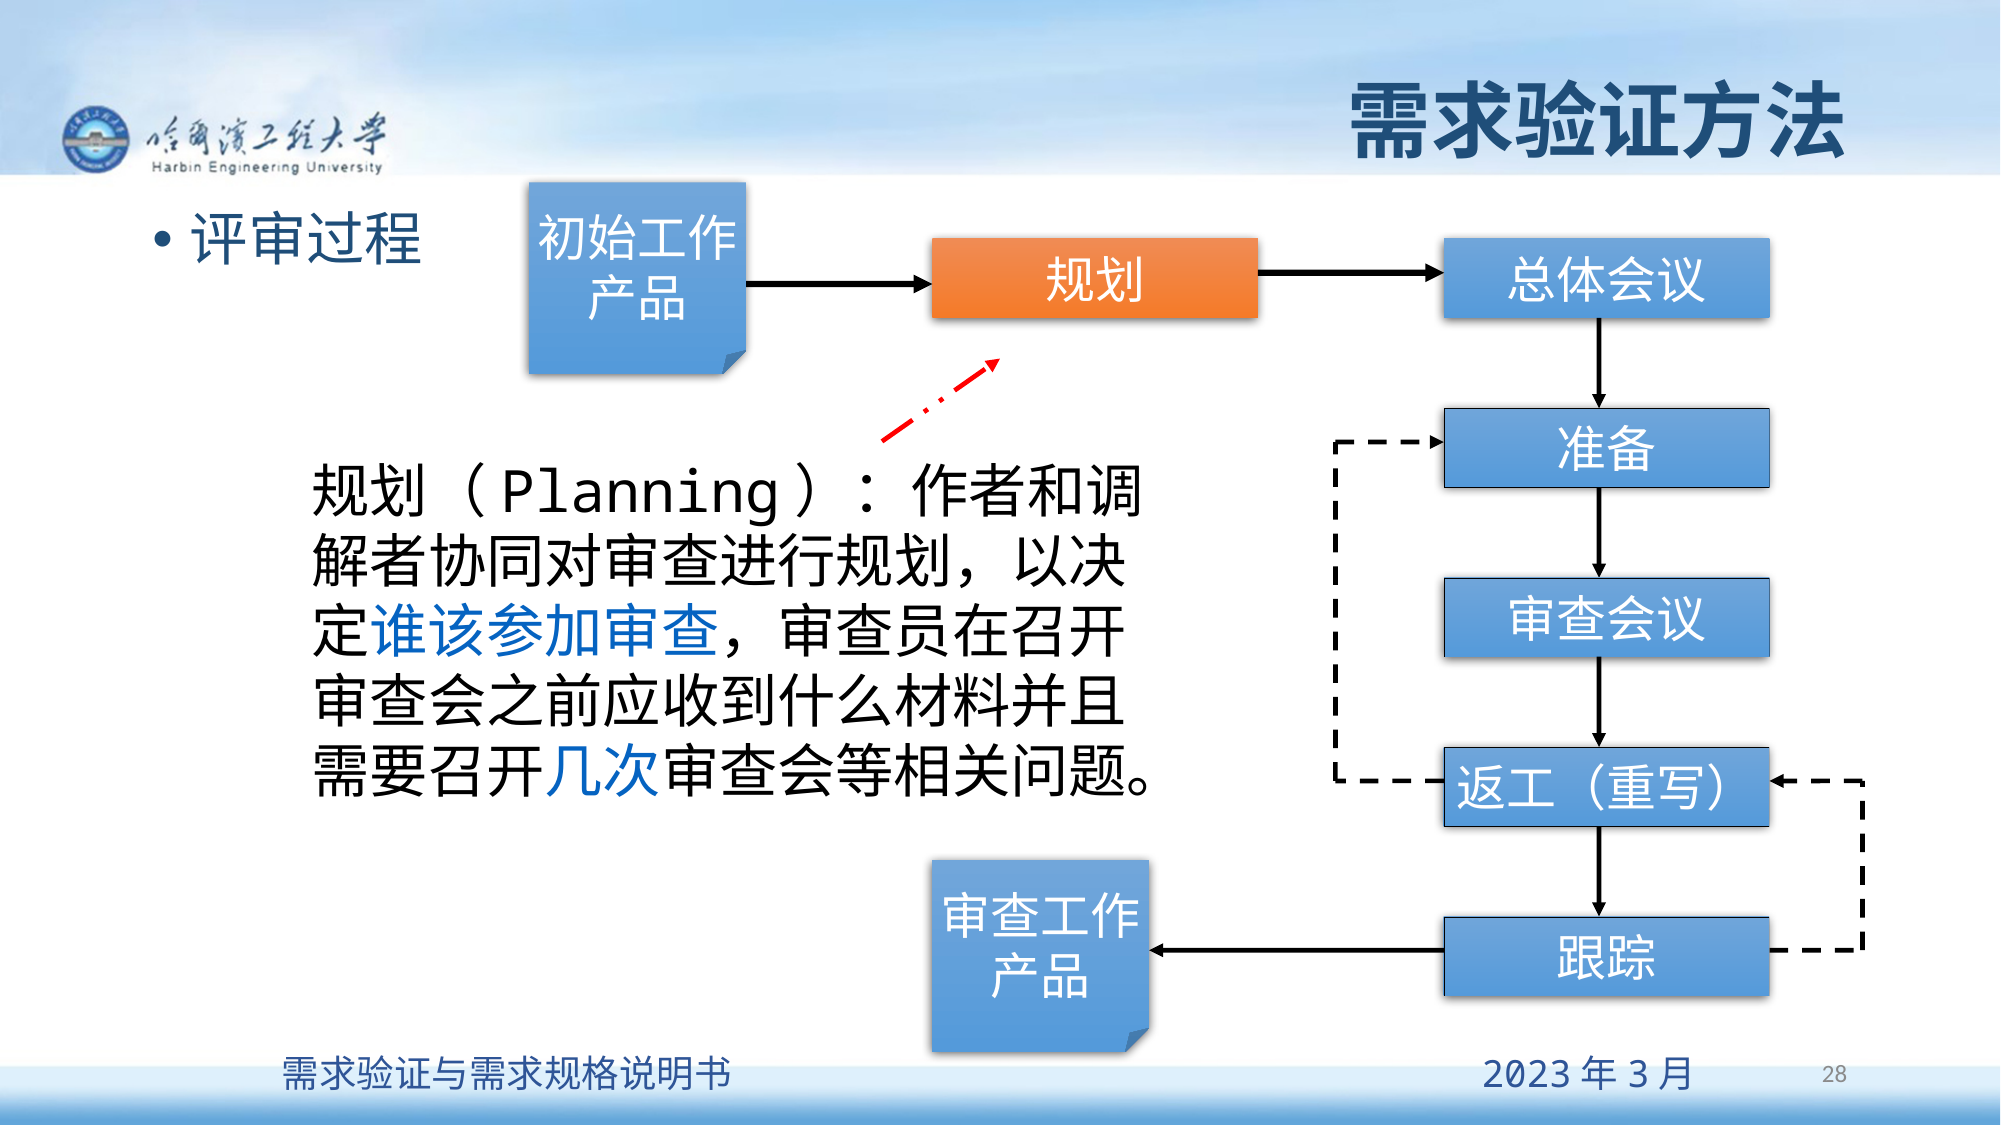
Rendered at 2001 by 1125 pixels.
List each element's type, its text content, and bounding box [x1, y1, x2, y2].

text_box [529, 182, 1863, 1053]
text_box 规划（Planning）：作者和调解者协同对审查进行规划，以决定谁该参加审查，审查员在召开审查会之前应收到什么材料并且需要召开几次审查会等相关问题。 [221, 446, 529, 812]
title 需求验证方法 [137, 47, 1863, 202]
list 评审过程 [137, 202, 529, 914]
slide_number 28 [1412, 1053, 1863, 1103]
picture [0, 0, 2001, 1125]
